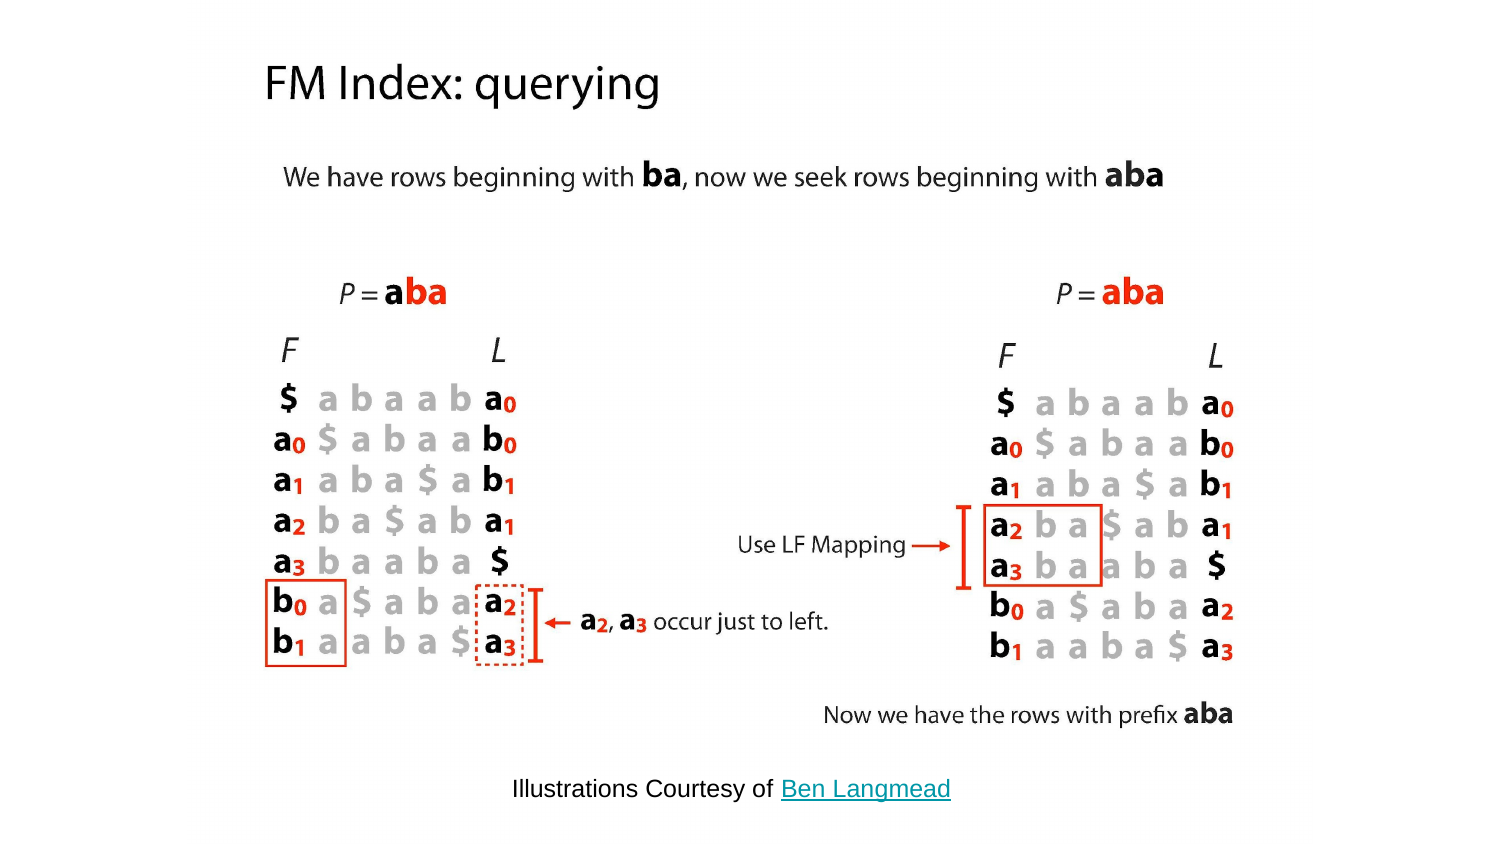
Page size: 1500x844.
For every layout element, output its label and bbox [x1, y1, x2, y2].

picture [187, 0, 1313, 844]
